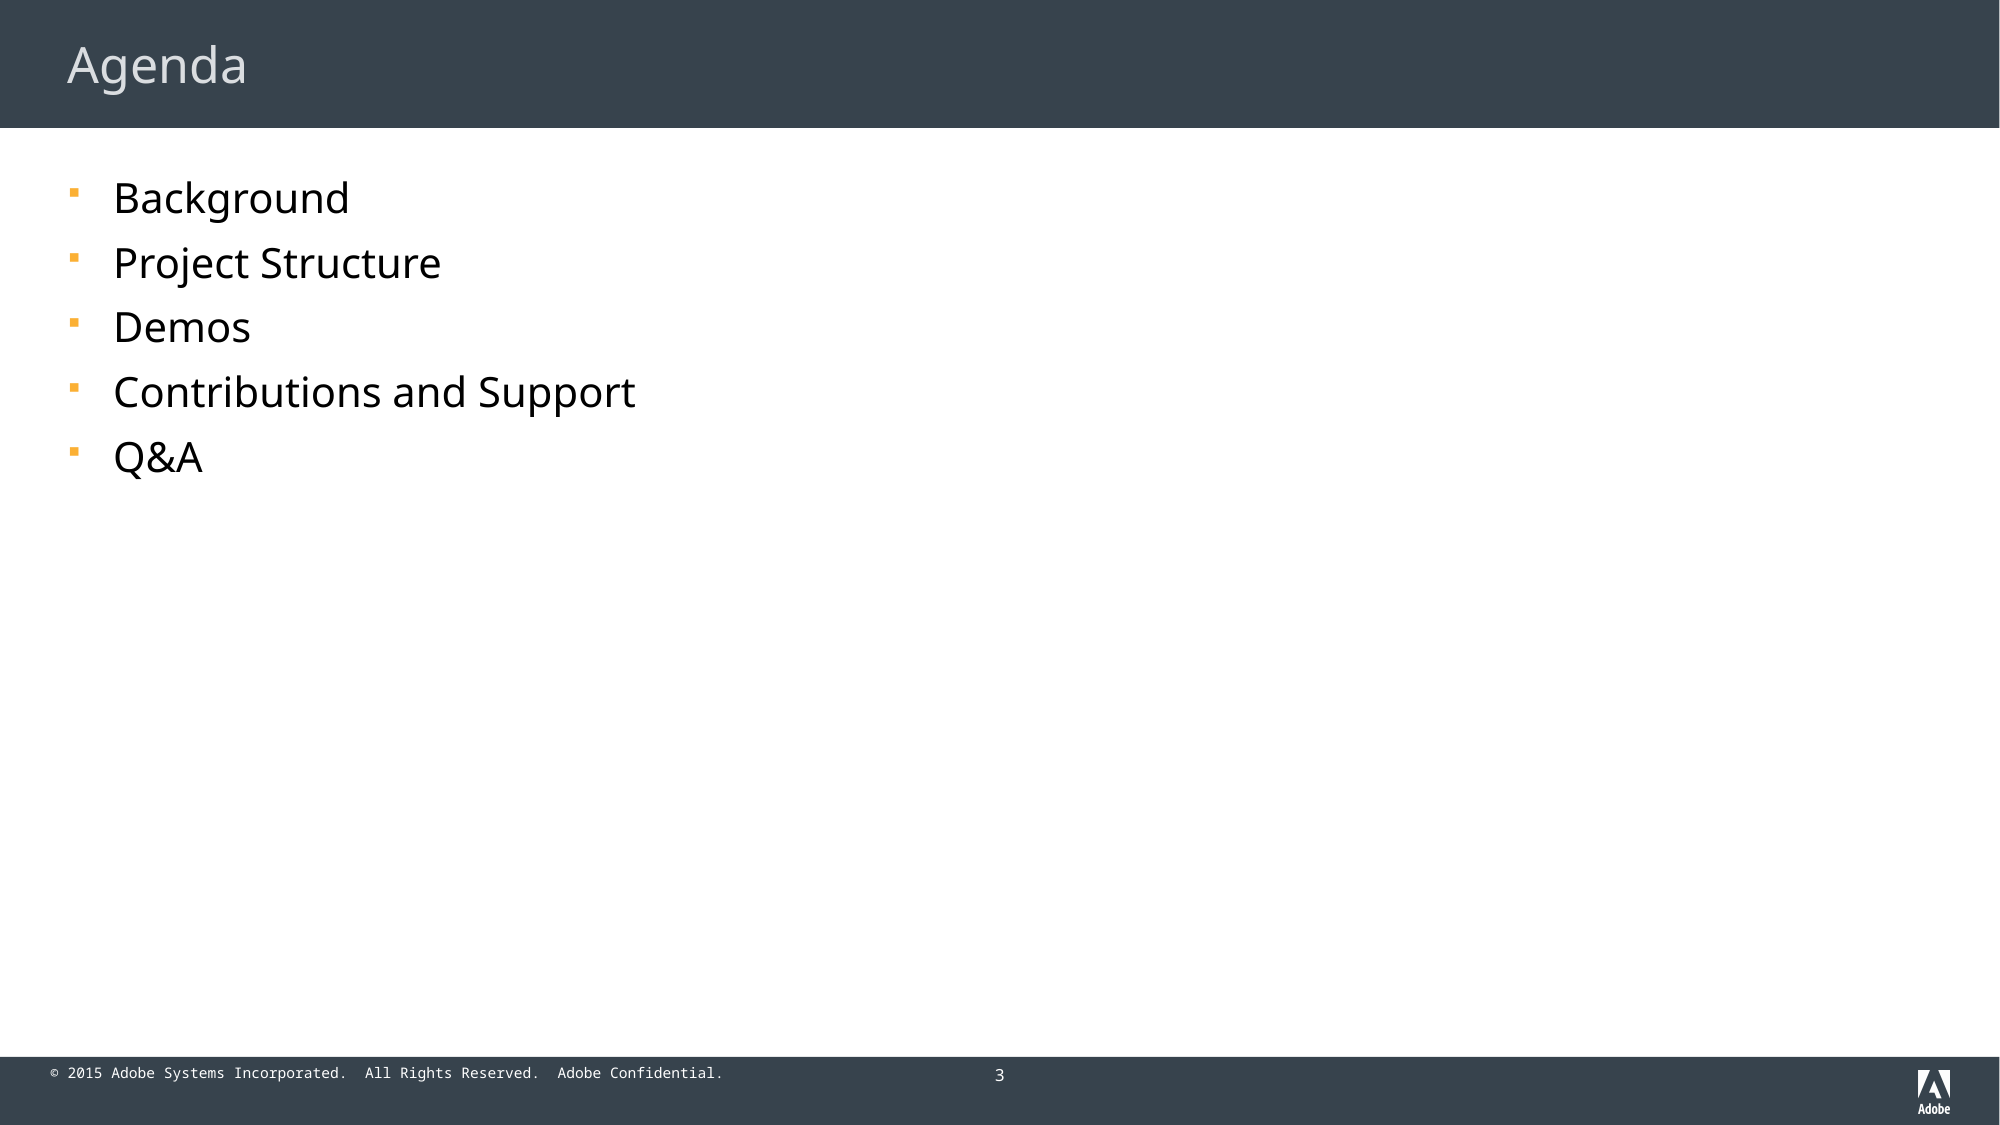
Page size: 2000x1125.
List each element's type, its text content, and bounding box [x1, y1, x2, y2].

slide_number 3 [916, 1062, 1083, 1091]
title Agenda [49, 30, 1950, 98]
picture [1918, 1070, 1950, 1114]
list Background Project Structure Demos Contributions and Support Q&A [49, 162, 1950, 1013]
